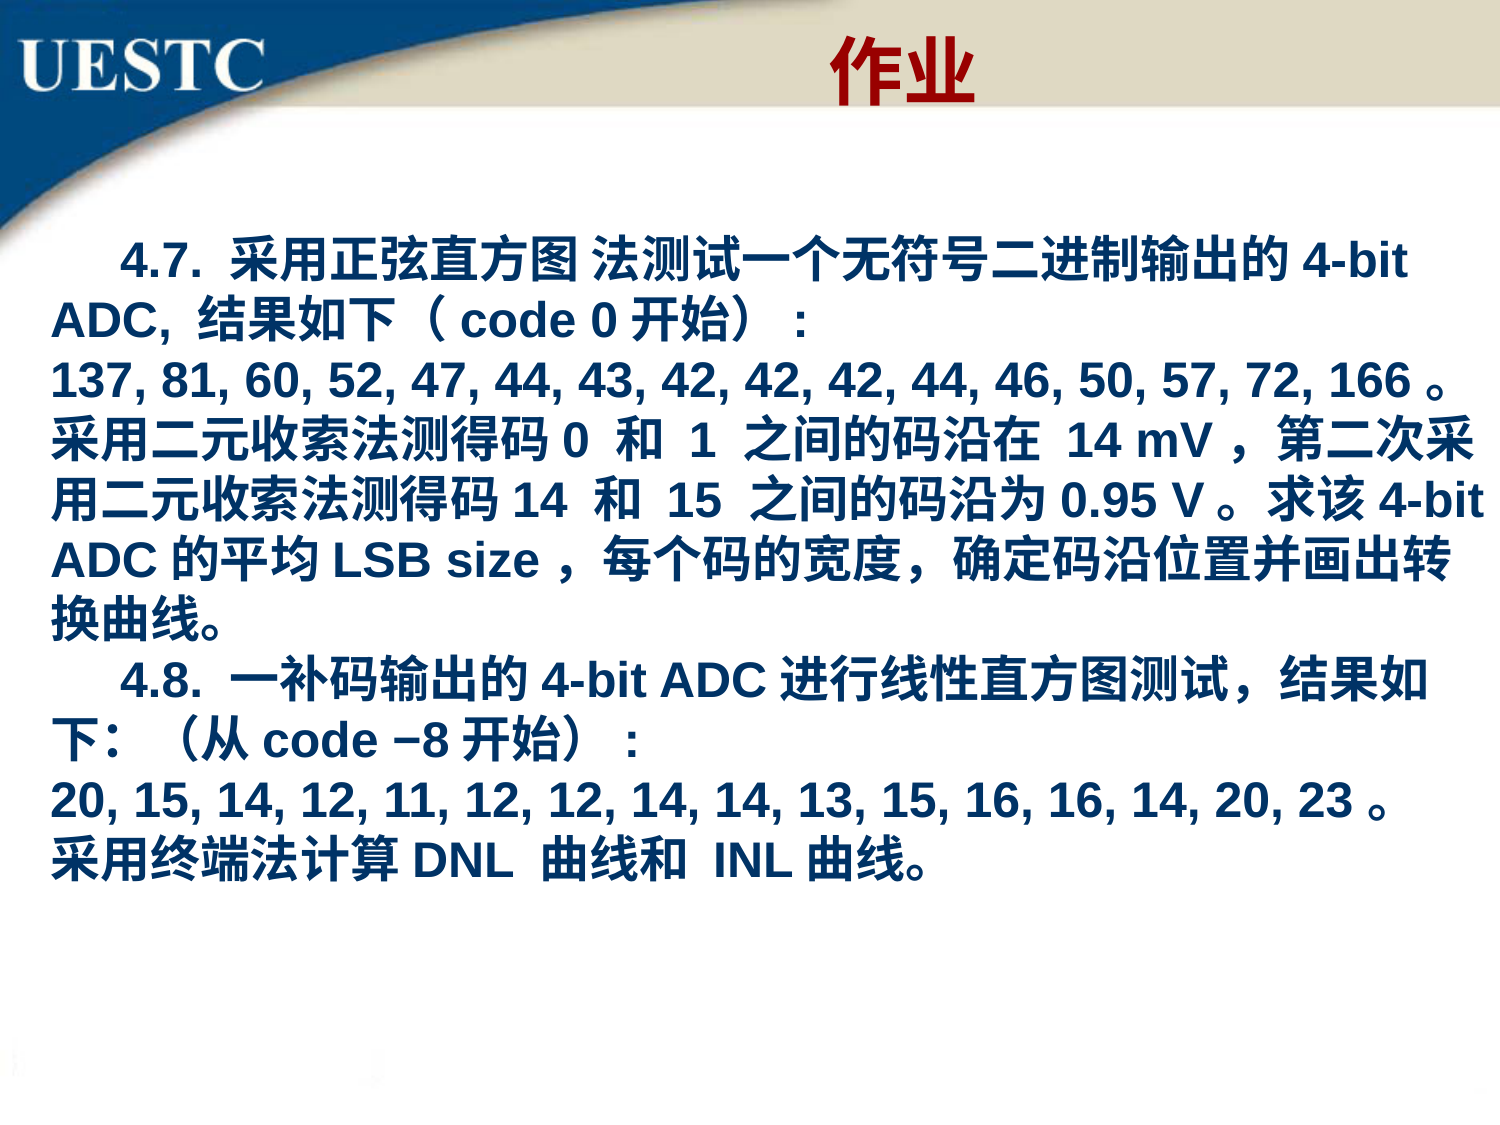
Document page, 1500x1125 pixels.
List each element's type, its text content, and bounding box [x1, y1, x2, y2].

text_box 4.7. 采用正弦直方图 法测试一个无符号二进制输出的4-bit ADC, 结果如下（code 0开始）: 137, 81, 60, 52, 47, 44, 43, 42, 42, 42, 44, 46, 50, 57, 72, 166。 采用二元收索法测得码0 和 1 之间的码沿在 14 mV，第二次采用二元收索法测得码14 和 15 之间的码沿为0.95 V。求该4-bit ADC的平均LSB size，每个码的宽度，确定码沿位置并画出转换曲线。 4.8. 一补码输出的4-bit ADC进行线性直方图测试，结果如下：（从code −8开始）: 20, 15, 14, 12, 11, 12, 12, 14, 14, 13, 15, 16, 16, 14, 20, 23。 采用终端法计算DNL 曲线和 INL曲线。 [35, 219, 1500, 955]
text_box 作业 [360, 5, 1447, 146]
picture [0, 0, 1500, 1125]
